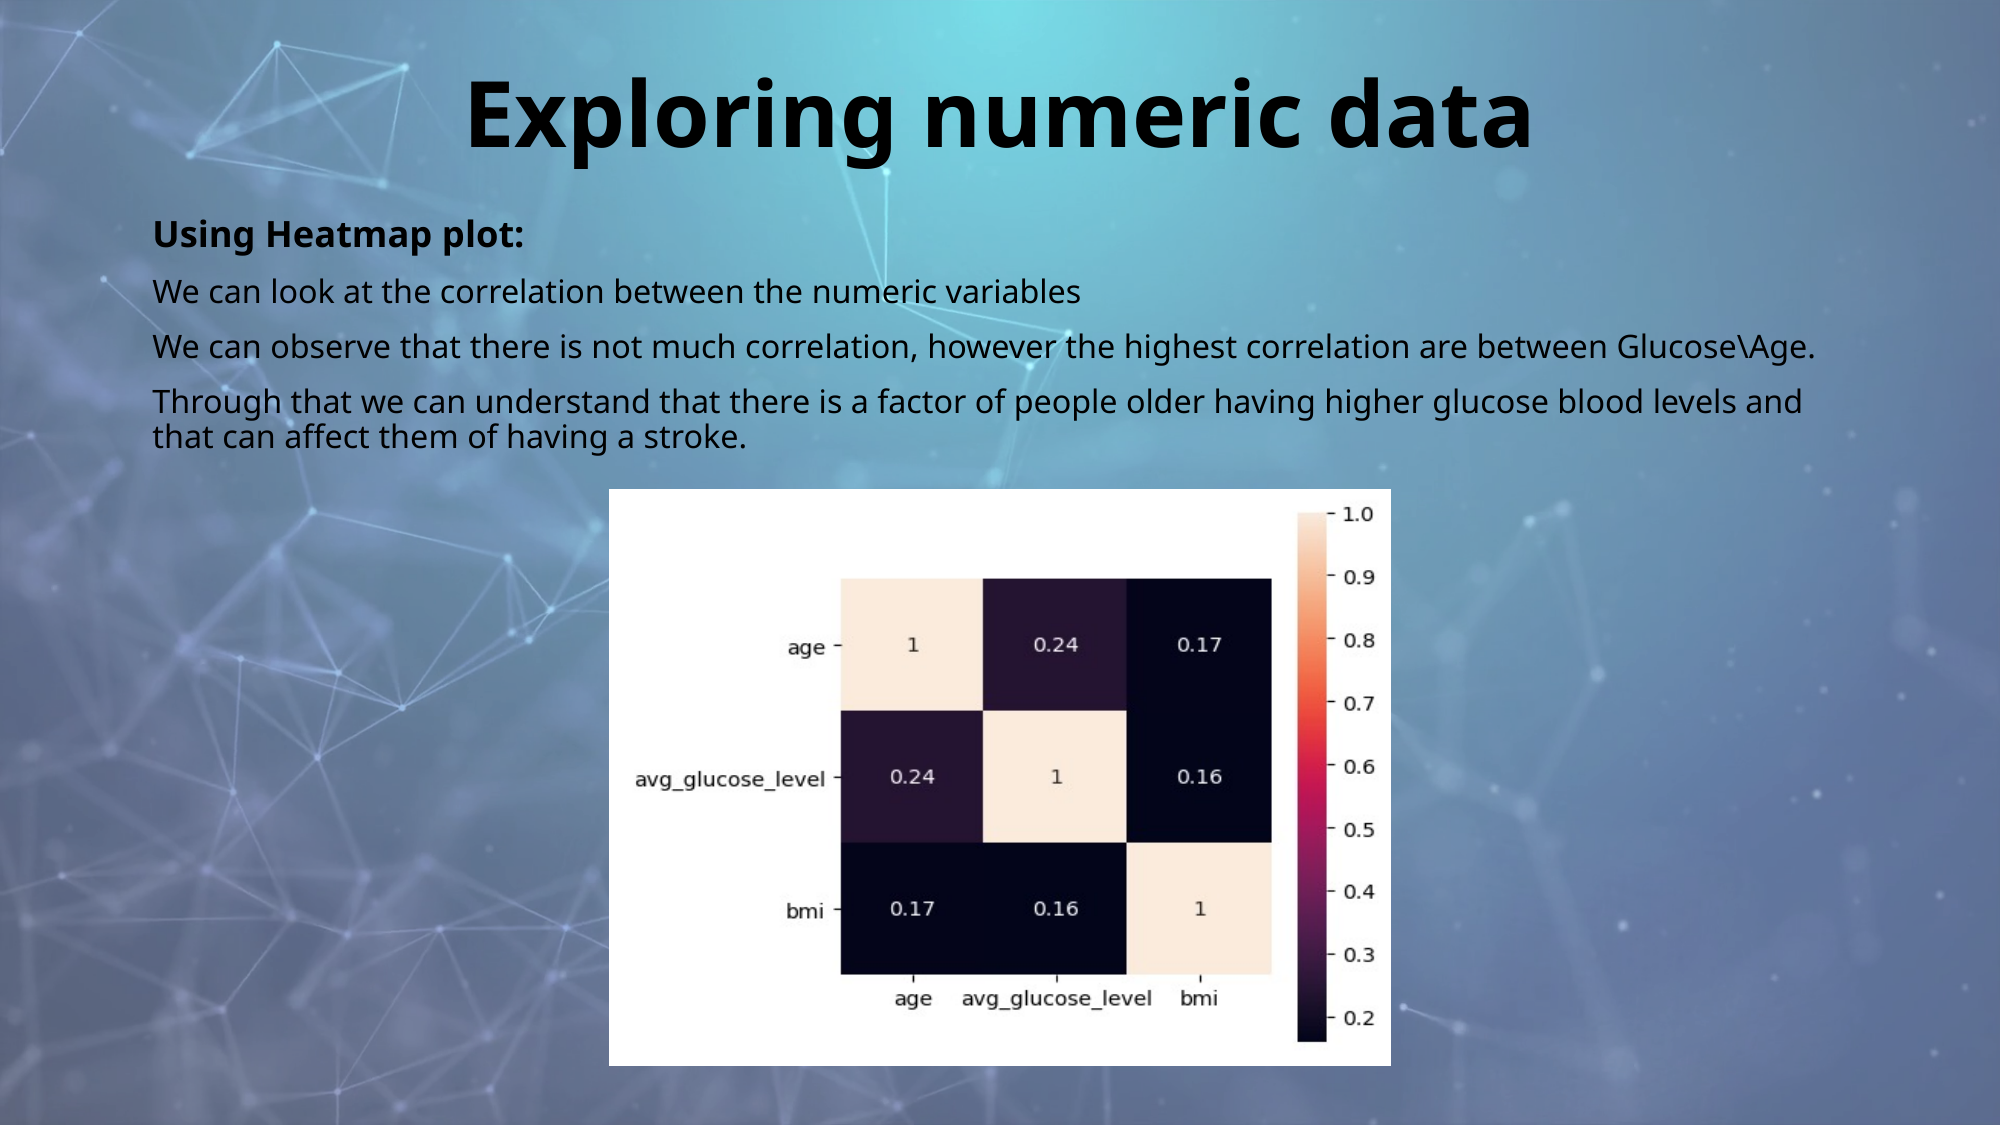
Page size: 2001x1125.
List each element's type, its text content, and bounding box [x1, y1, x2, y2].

picture [609, 489, 1391, 1066]
title Exploring numeric data [137, 59, 1863, 177]
list Using Heatmap plot: We can look at the correlation between the numeric variables We can observe that there is not much correlation, however the highest correlation are between Glucose\Age. Through that we can understand that there is a factor of people older having higher glucose blood levels and that can affect them of having a stroke. [137, 208, 1863, 490]
